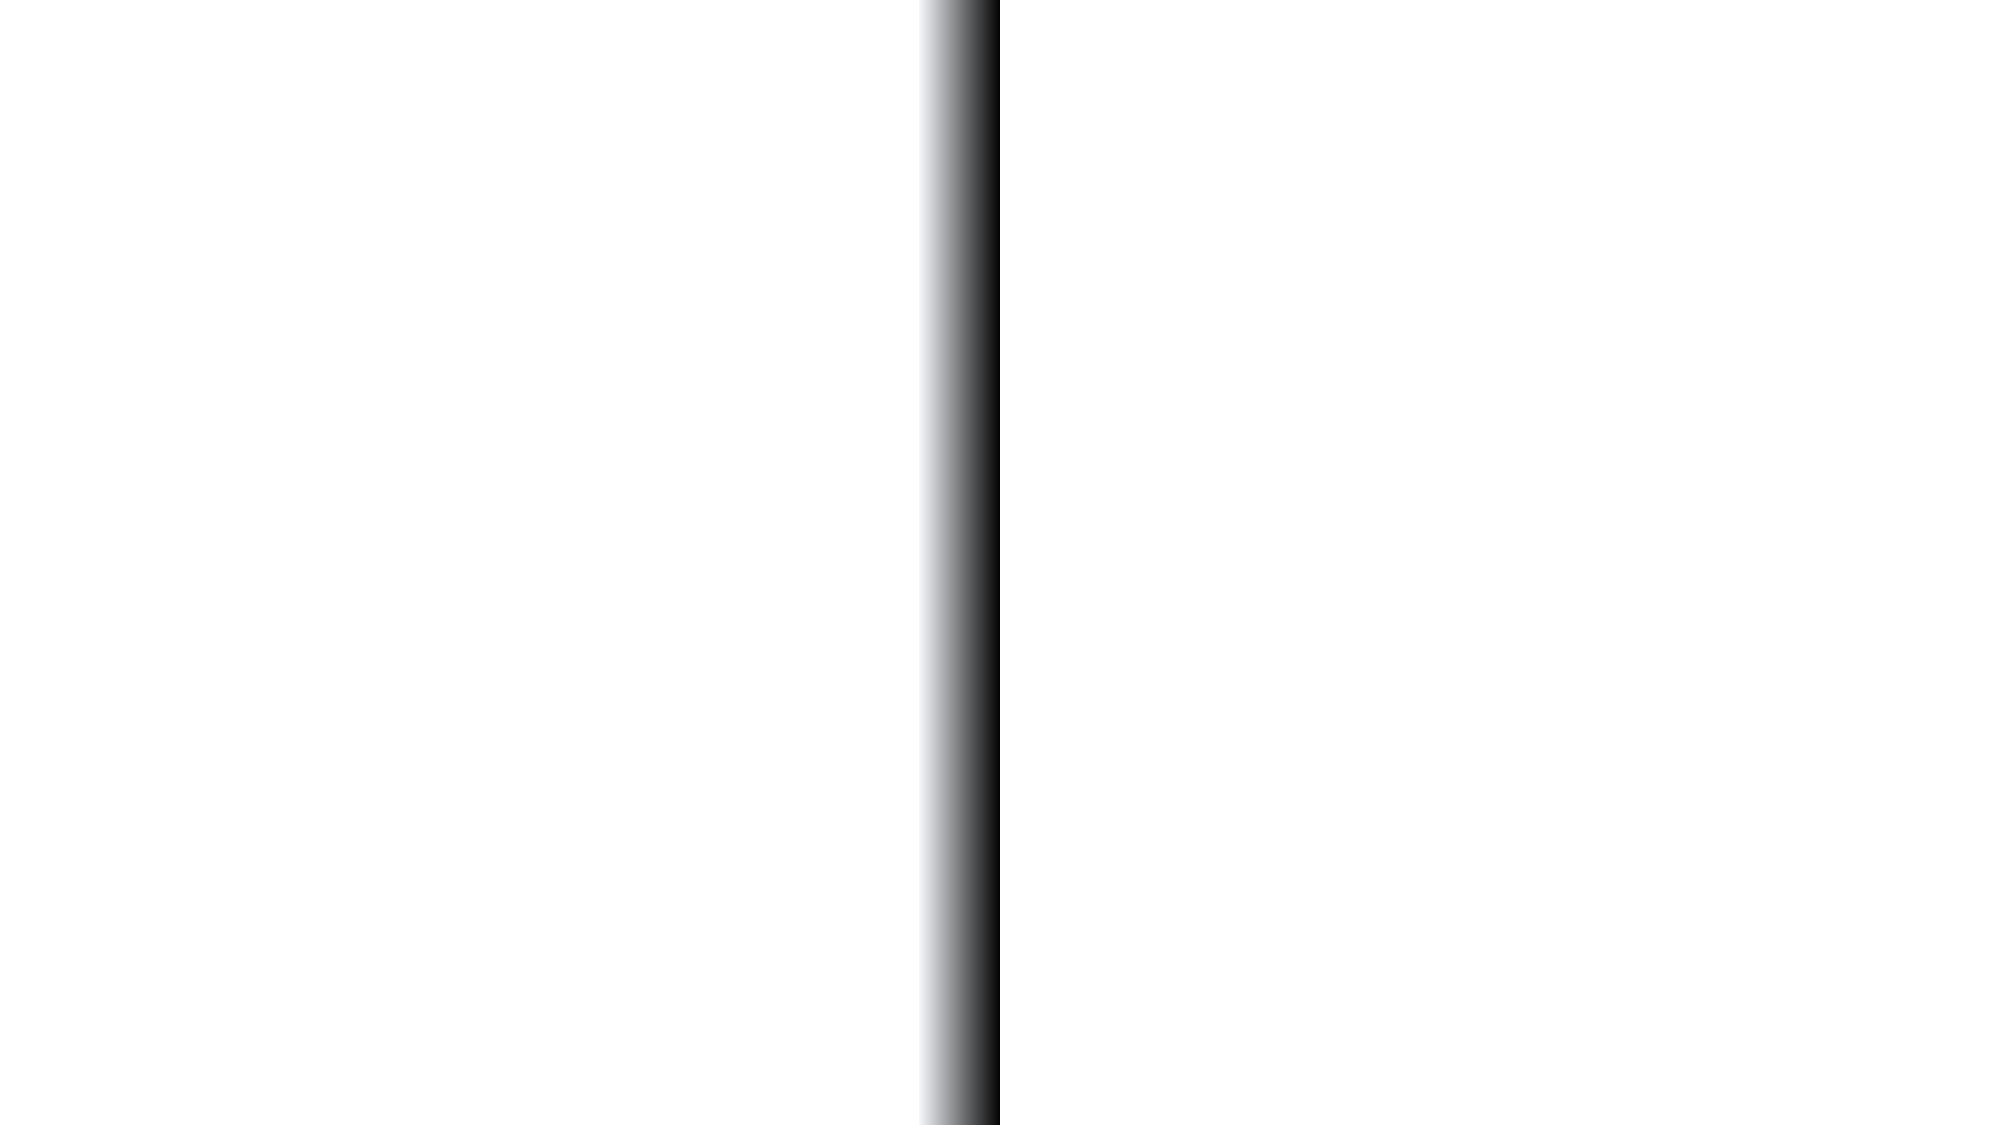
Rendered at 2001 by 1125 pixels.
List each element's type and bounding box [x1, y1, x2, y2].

text_box [918, 0, 1001, 1125]
